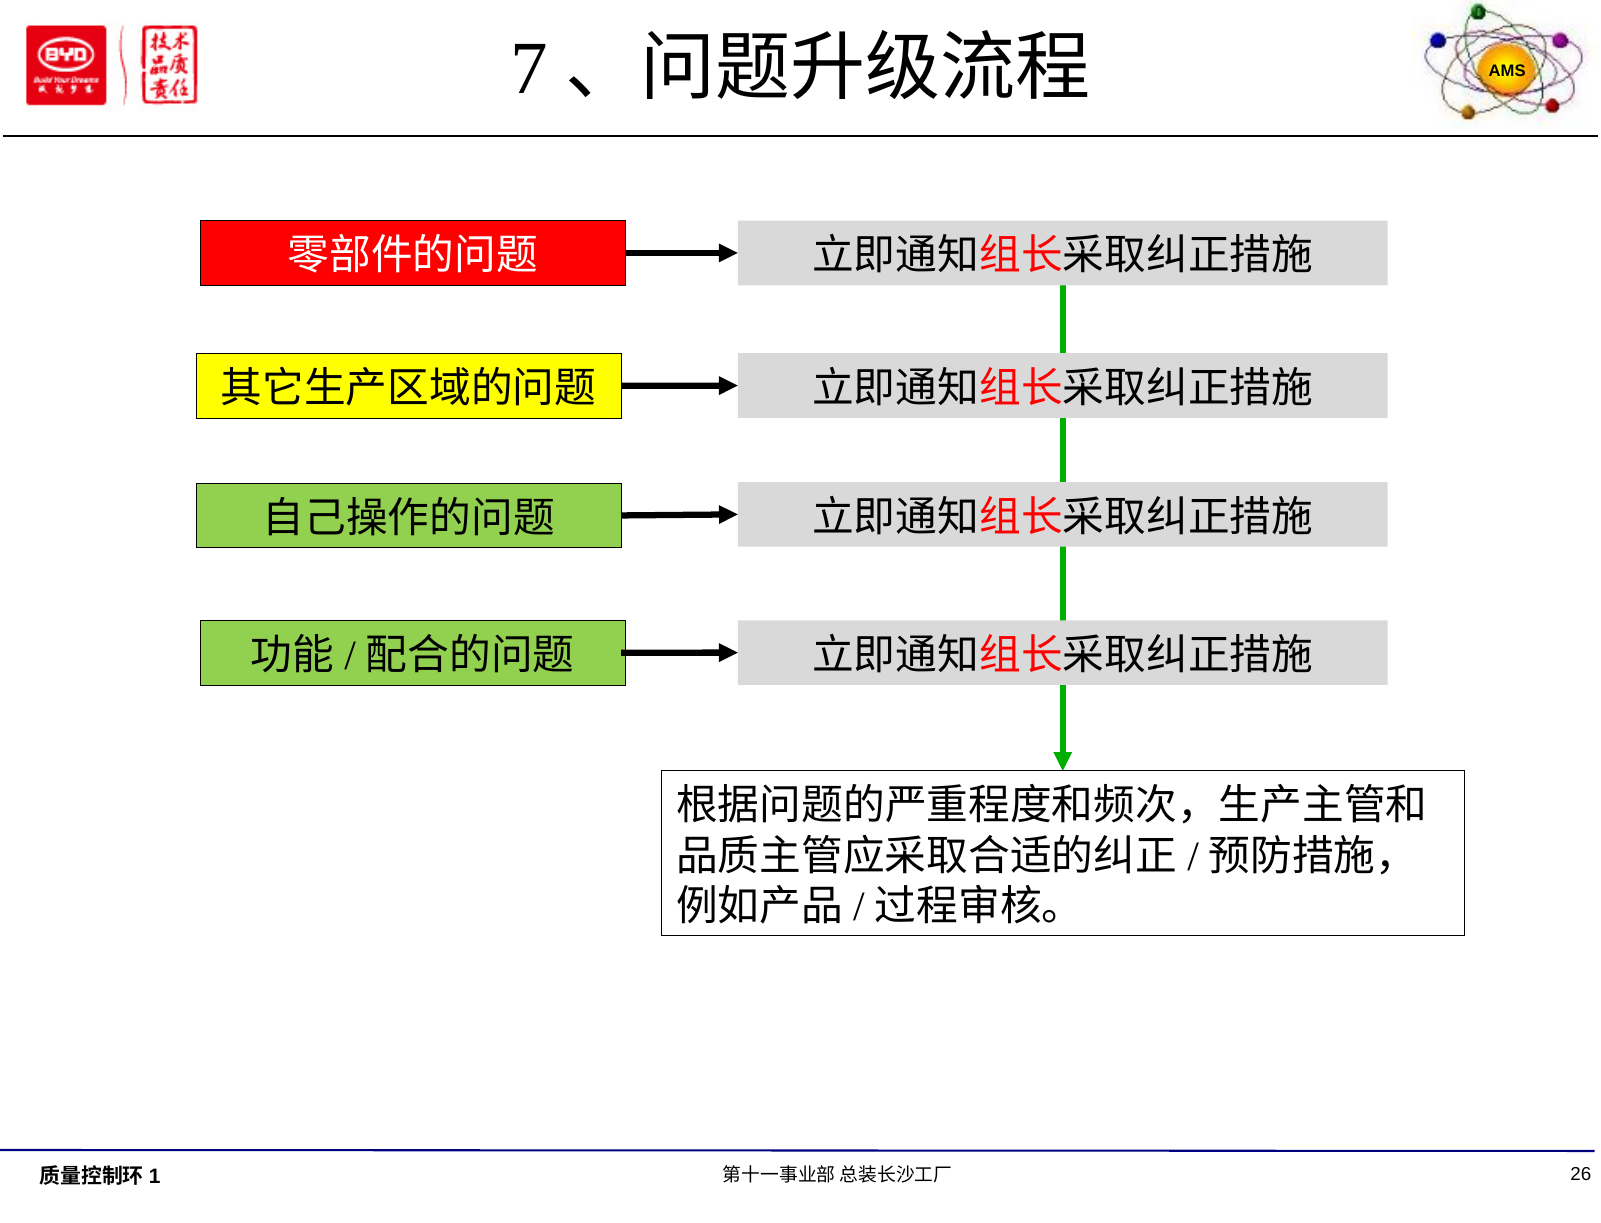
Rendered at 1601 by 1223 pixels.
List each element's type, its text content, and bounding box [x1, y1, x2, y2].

text_box 立即通知组长采取纠正措施 [1063, 620, 1388, 685]
text_box 自己操作的问题 [196, 483, 622, 548]
text_box 立即通知组长采取纠正措施 [1063, 482, 1388, 547]
text_box 根据问题的严重程度和频次，生产主管和品质主管应采取合适的纠正/预防措施，例如产品/过程审核。 [661, 770, 1465, 936]
title 7、问题升级流程 [110, 11, 1491, 137]
text_box 其它生产区域的问题 [196, 353, 622, 419]
picture [1412, 0, 1600, 129]
text_box 立即通知组长采取纠正措施 [737, 620, 1062, 685]
text_box 立即通知组长采取纠正措施 [737, 220, 1388, 286]
text_box 立即通知组长采取纠正措施 [737, 353, 1062, 418]
text_box 零部件的问题 [200, 220, 626, 286]
text_box 功能/配合的问题 [200, 620, 626, 686]
text_box 立即通知组长采取纠正措施 [1063, 353, 1388, 418]
picture [25, 10, 199, 118]
text_box 立即通知组长采取纠正措施 [737, 482, 1062, 547]
